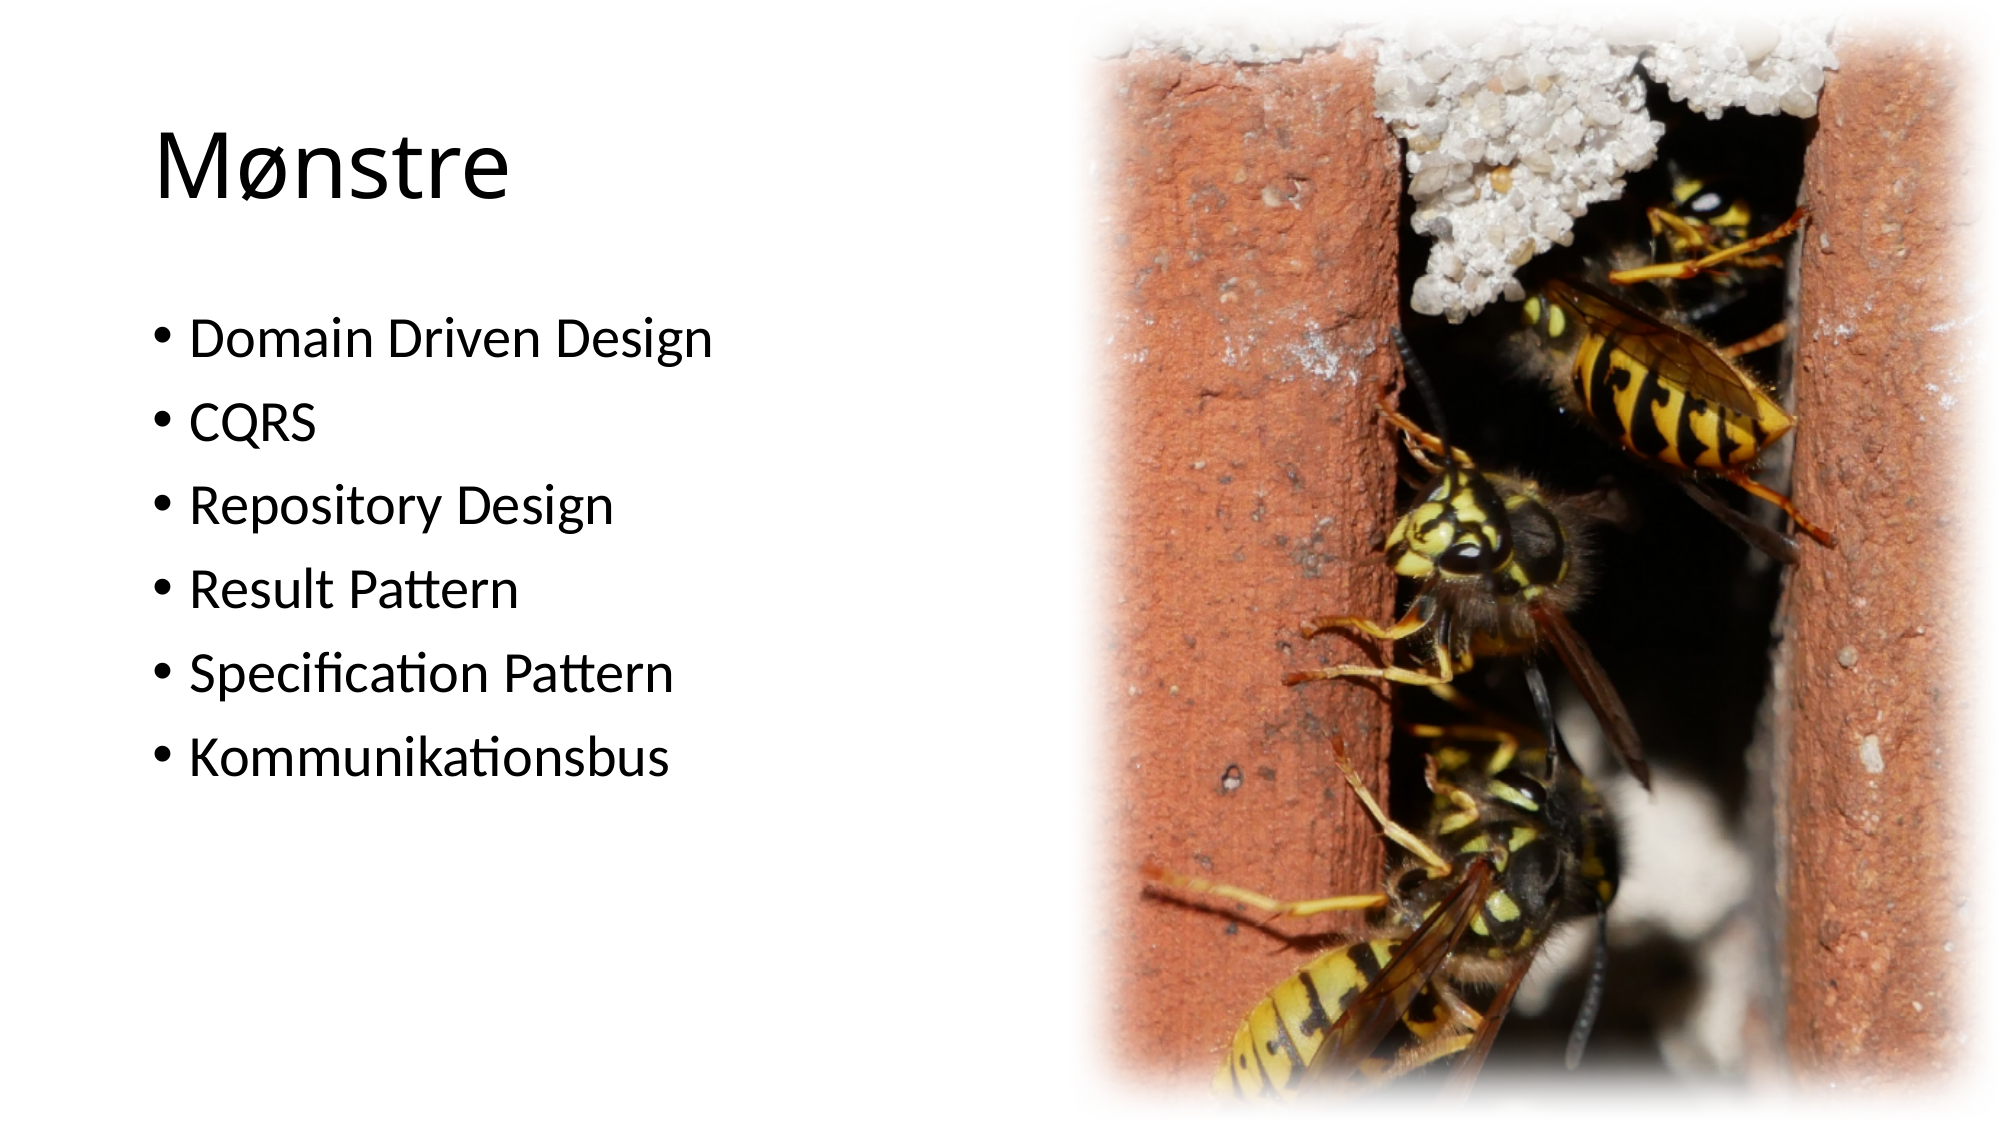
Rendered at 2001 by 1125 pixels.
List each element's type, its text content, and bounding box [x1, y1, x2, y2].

list Domain Driven Design CQRS Repository Design Result Pattern Specification Pattern Kommunikationsbus [137, 299, 1067, 1014]
picture [1067, 0, 2000, 1125]
title Mønstre [137, 59, 1067, 278]
